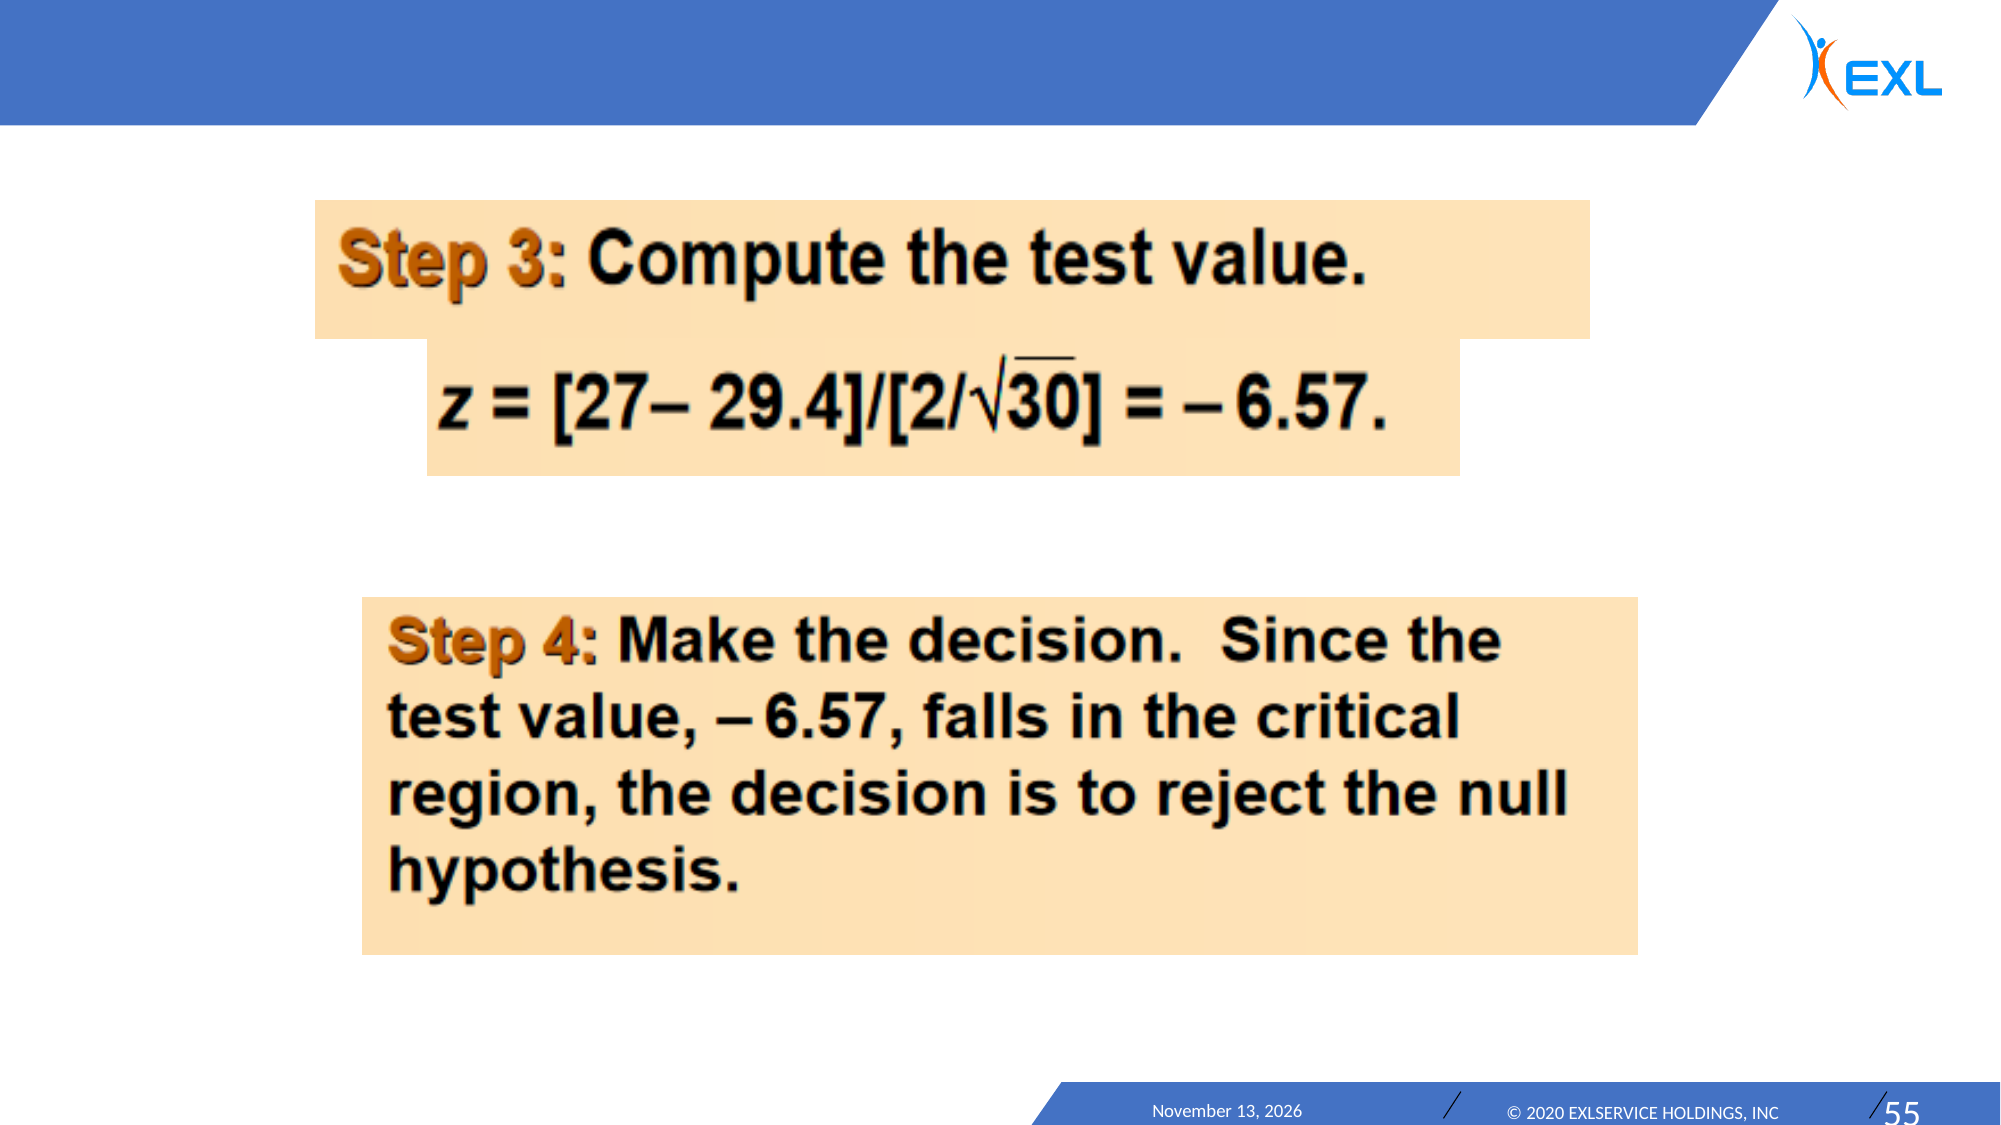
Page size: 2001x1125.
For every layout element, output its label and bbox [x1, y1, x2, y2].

picture [1791, 14, 1942, 111]
picture [362, 597, 1638, 955]
text_box [315, 200, 1590, 476]
